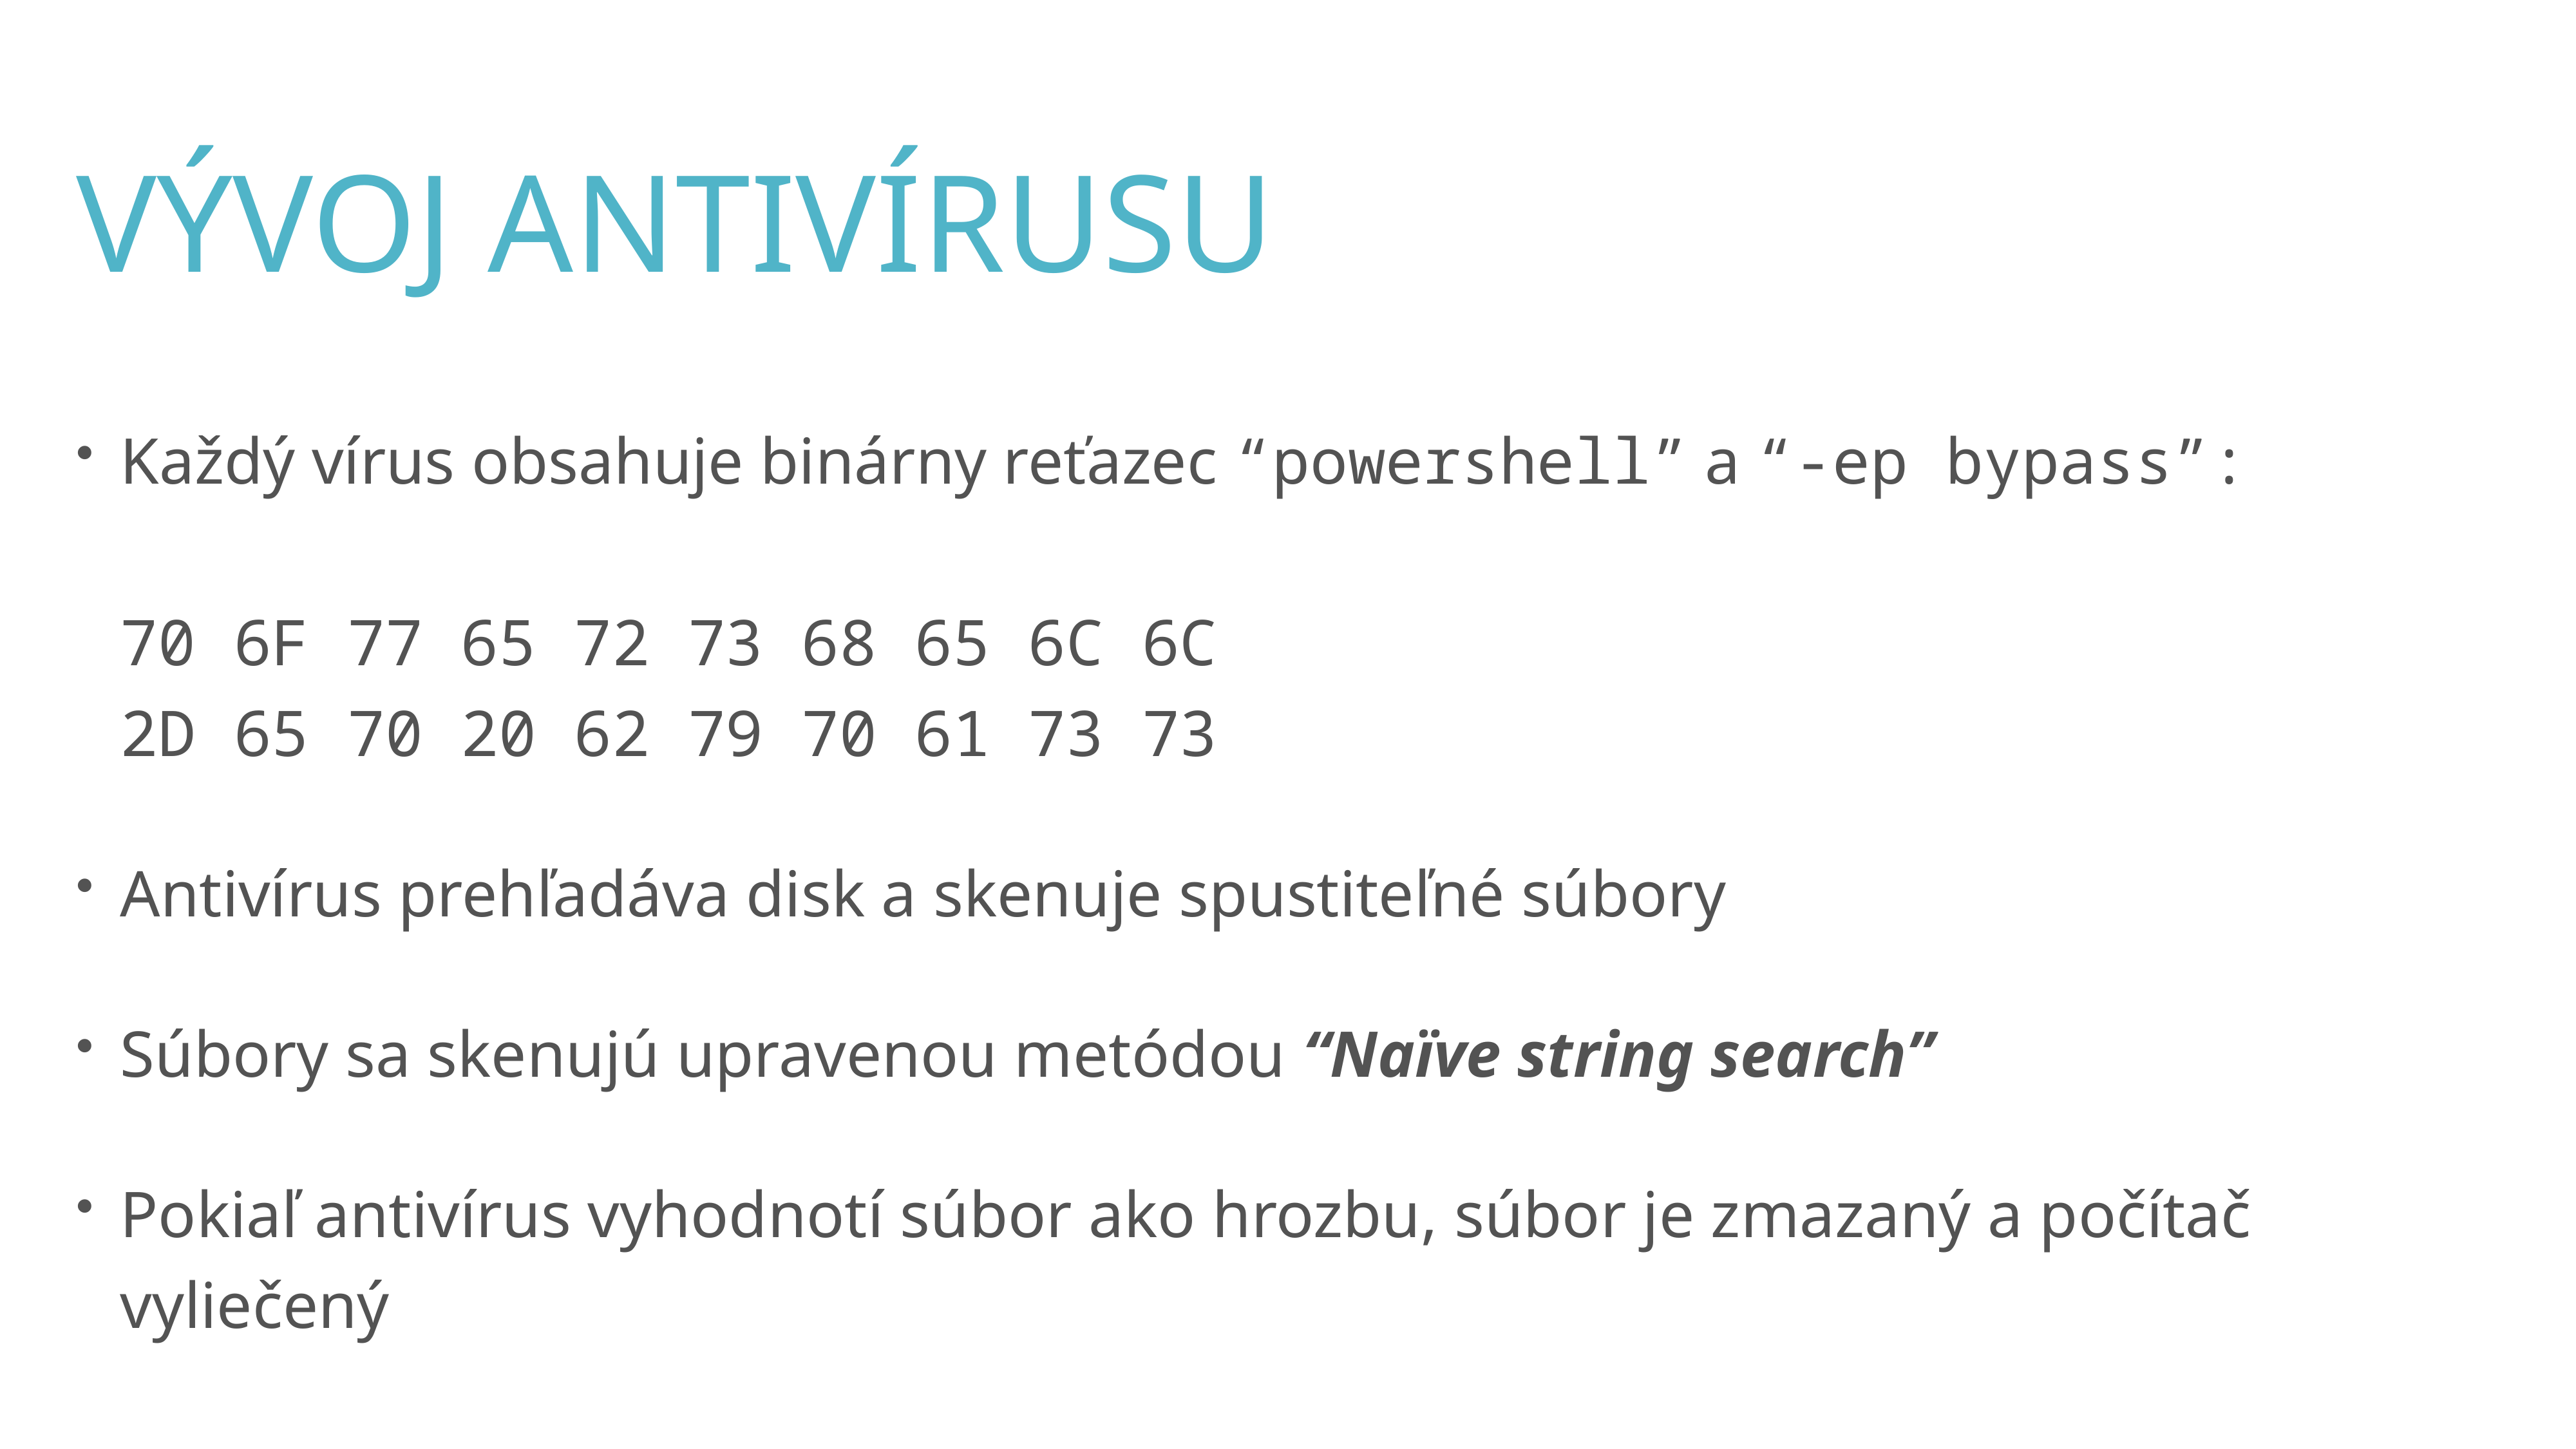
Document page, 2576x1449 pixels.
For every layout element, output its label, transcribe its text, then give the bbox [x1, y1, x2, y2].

list Každý vírus obsahuje binárny reťazec “powershell” a “-ep bypass”: 70 6F 77 65 72 73 68 65 6C 6C 2D 65 70 20 62 79 70 61 73 73 Antivírus prehľadáva disk a skenuje spustiteľné súbory Súbory sa skenujú upravenou metódou “Naïve string search” Pokiaľ antivírus vyhodnotí súbor ako hrozbu, súbor je zmazaný a počítač vyliečený [70, 404, 2507, 1342]
title Vývoj antivírusu [70, 37, 2507, 401]
